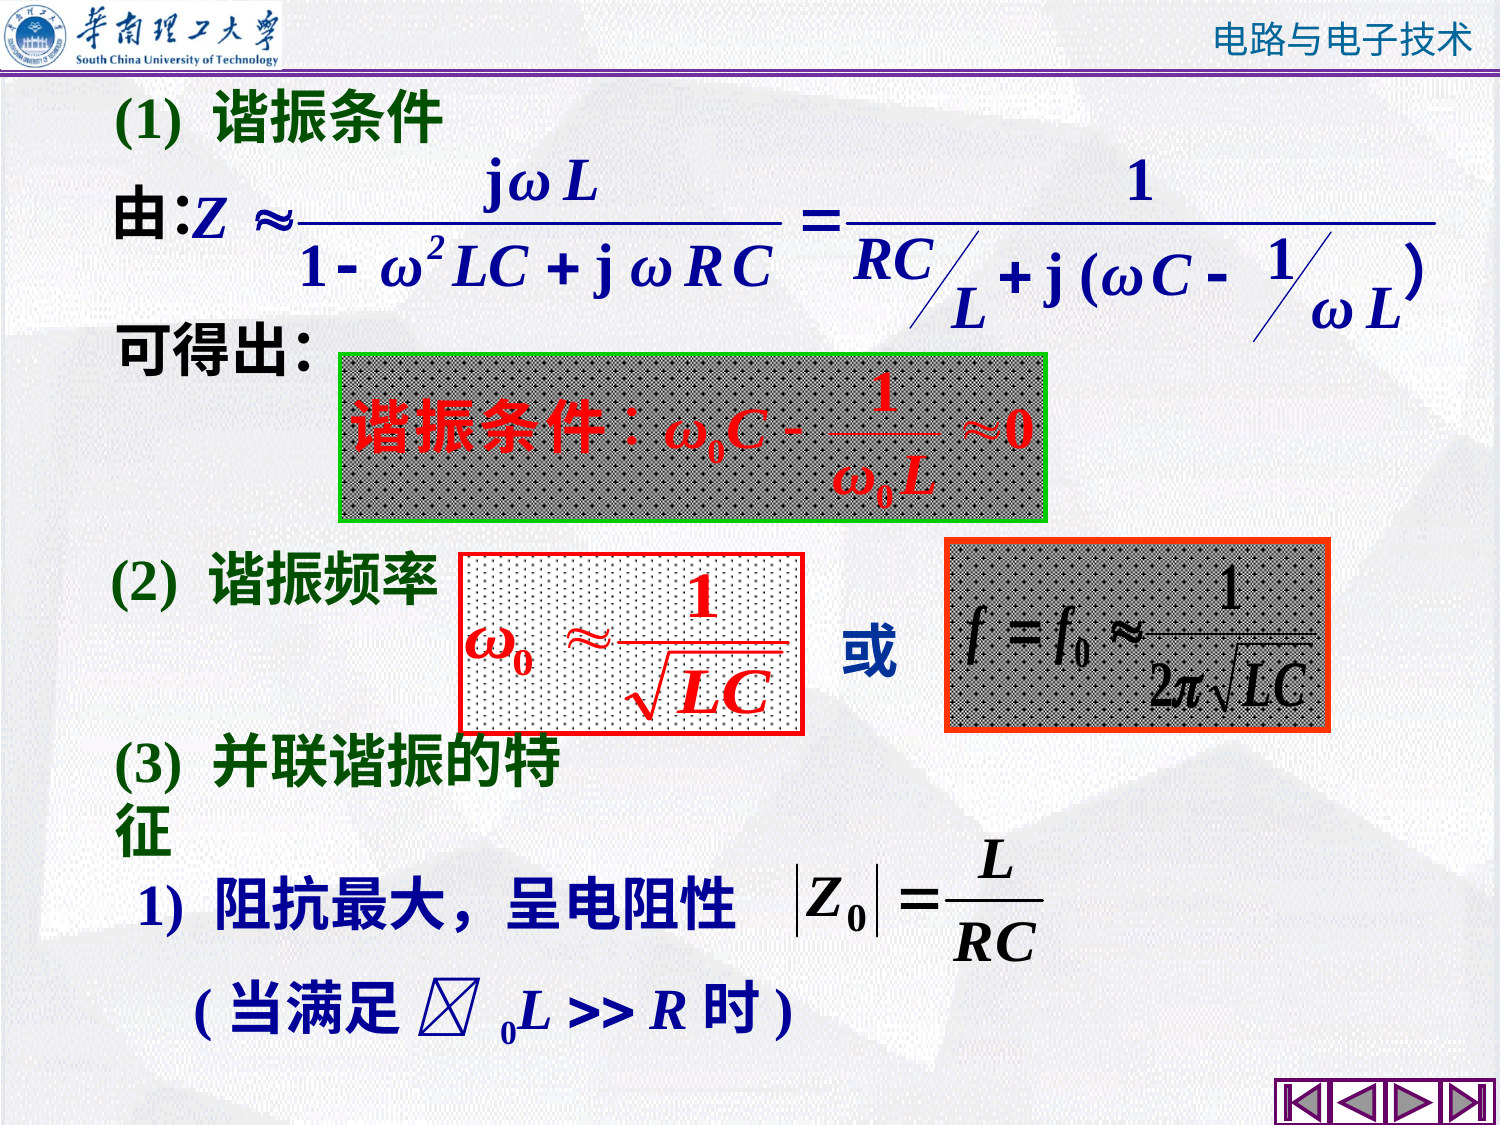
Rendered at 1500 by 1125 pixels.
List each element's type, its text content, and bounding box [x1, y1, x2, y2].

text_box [179, 141, 1447, 354]
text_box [785, 818, 1055, 975]
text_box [462, 556, 800, 732]
text_box (3) 并联谐振的特征 [99, 756, 625, 832]
text_box 可得出： [99, 306, 388, 391]
text_box 1) 阻抗最大，呈电阻性 [121, 859, 753, 945]
text_box 由： [75, 168, 179, 254]
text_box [824, 543, 1325, 727]
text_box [342, 356, 1044, 519]
title (1) 谐振条件 [99, 81, 513, 168]
text_box (当满足  0L  R时) [162, 964, 825, 1059]
text_box (2) 谐振频率 [95, 534, 455, 620]
picture [1, 0, 1500, 70]
picture [1, 77, 1500, 1125]
